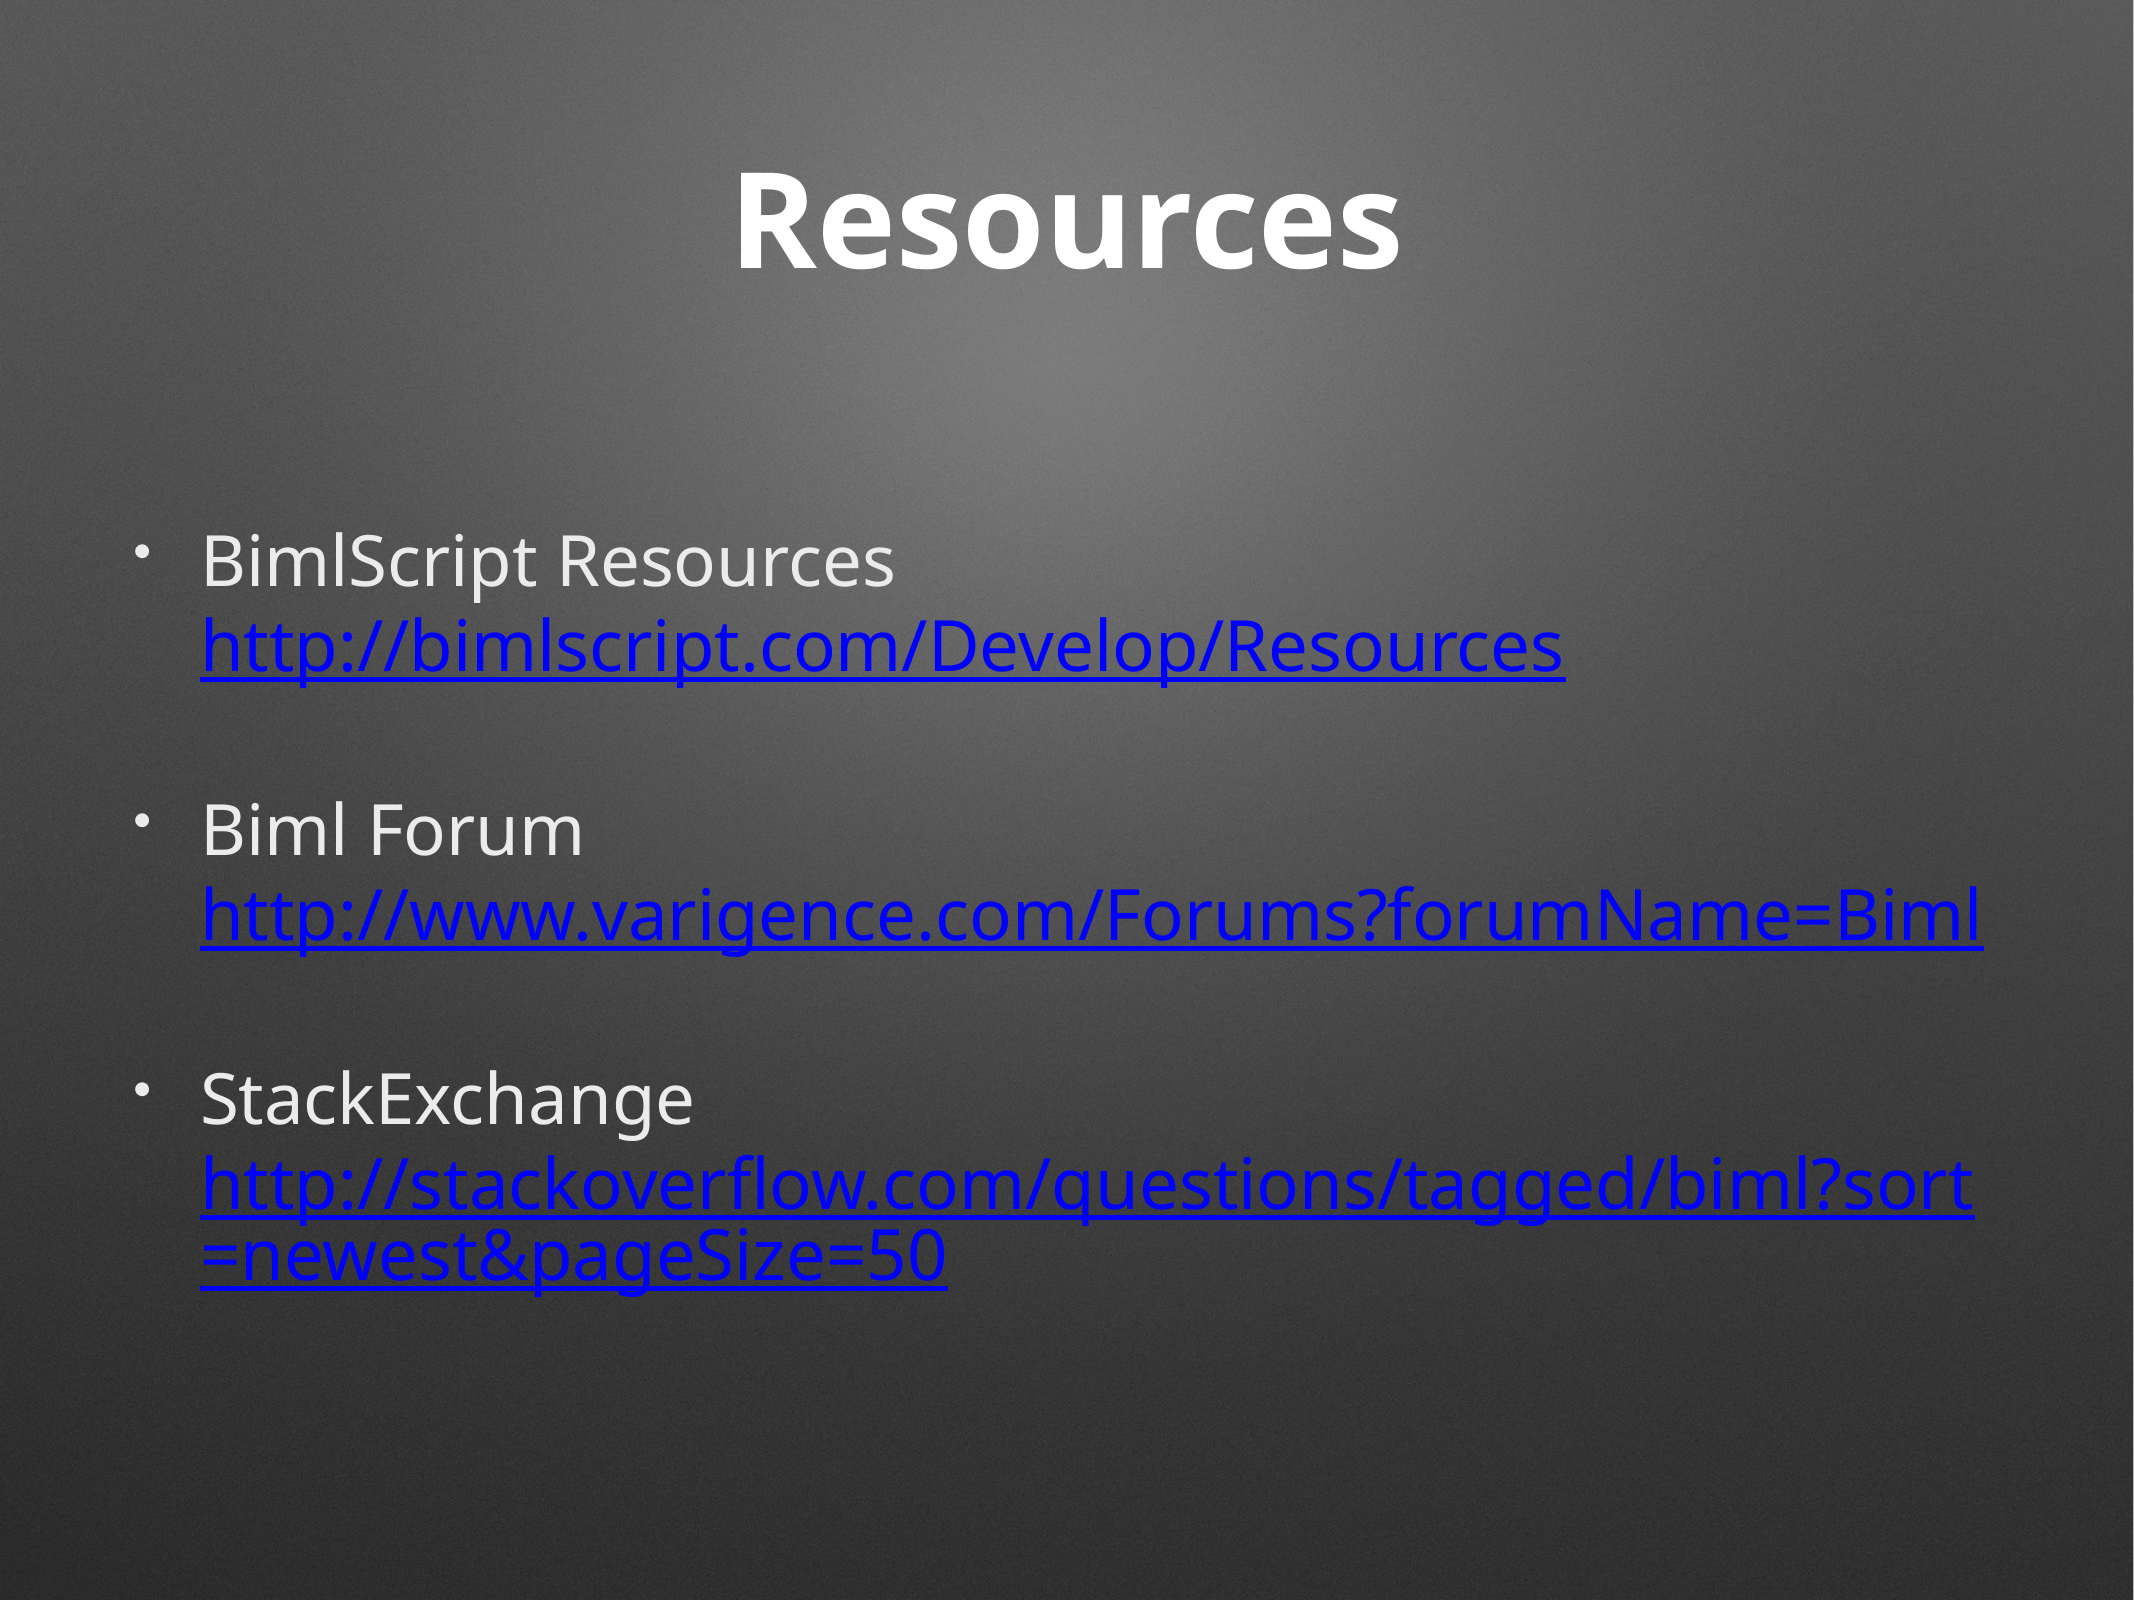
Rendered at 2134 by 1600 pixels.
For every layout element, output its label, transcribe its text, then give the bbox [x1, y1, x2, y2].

picture [0, 0, 2134, 1600]
list BimlScript Resources http://bimlscript.com/Develop/Resources Biml Forum http://www.varigence.com/Forums?forumName=Biml StackExchange http://stackoverflow.com/questions/tagged/biml?sort=newest&pageSize=50 [124, 395, 2009, 1441]
title Resources [124, 39, 2009, 393]
